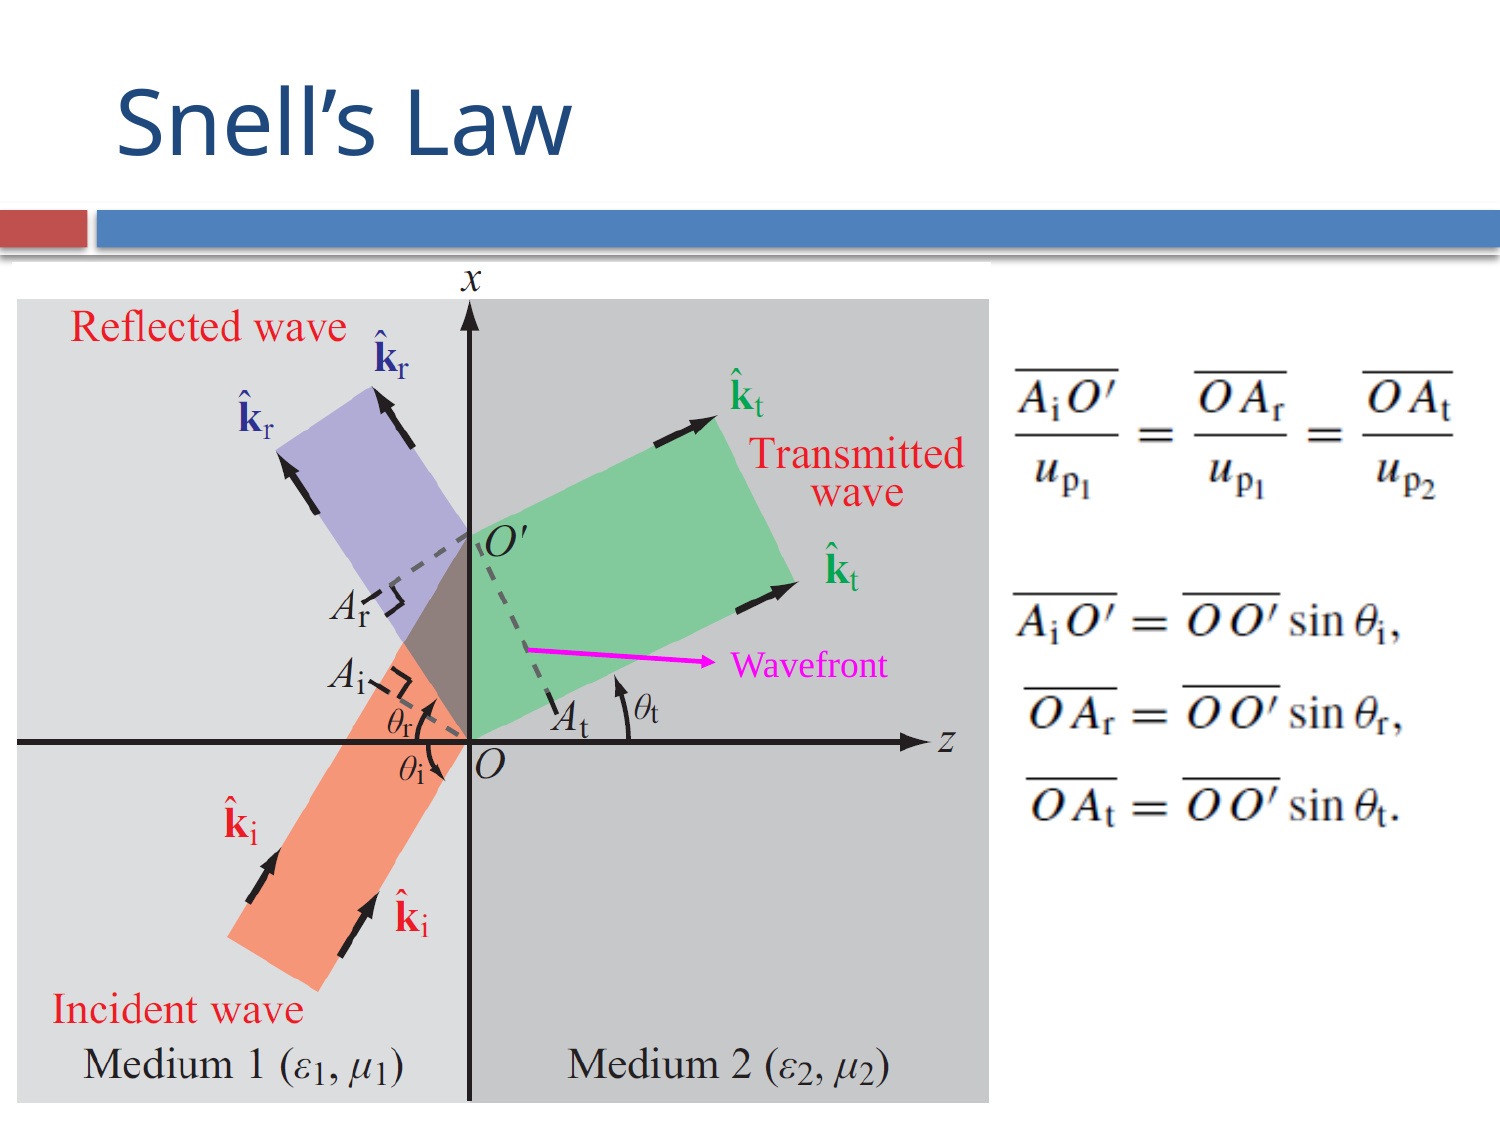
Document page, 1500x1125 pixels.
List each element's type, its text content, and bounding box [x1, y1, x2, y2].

title Snell’s Law [100, 37, 1438, 200]
picture [1006, 363, 1458, 502]
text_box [527, 649, 716, 663]
picture [1006, 587, 1407, 832]
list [12, 262, 991, 1106]
